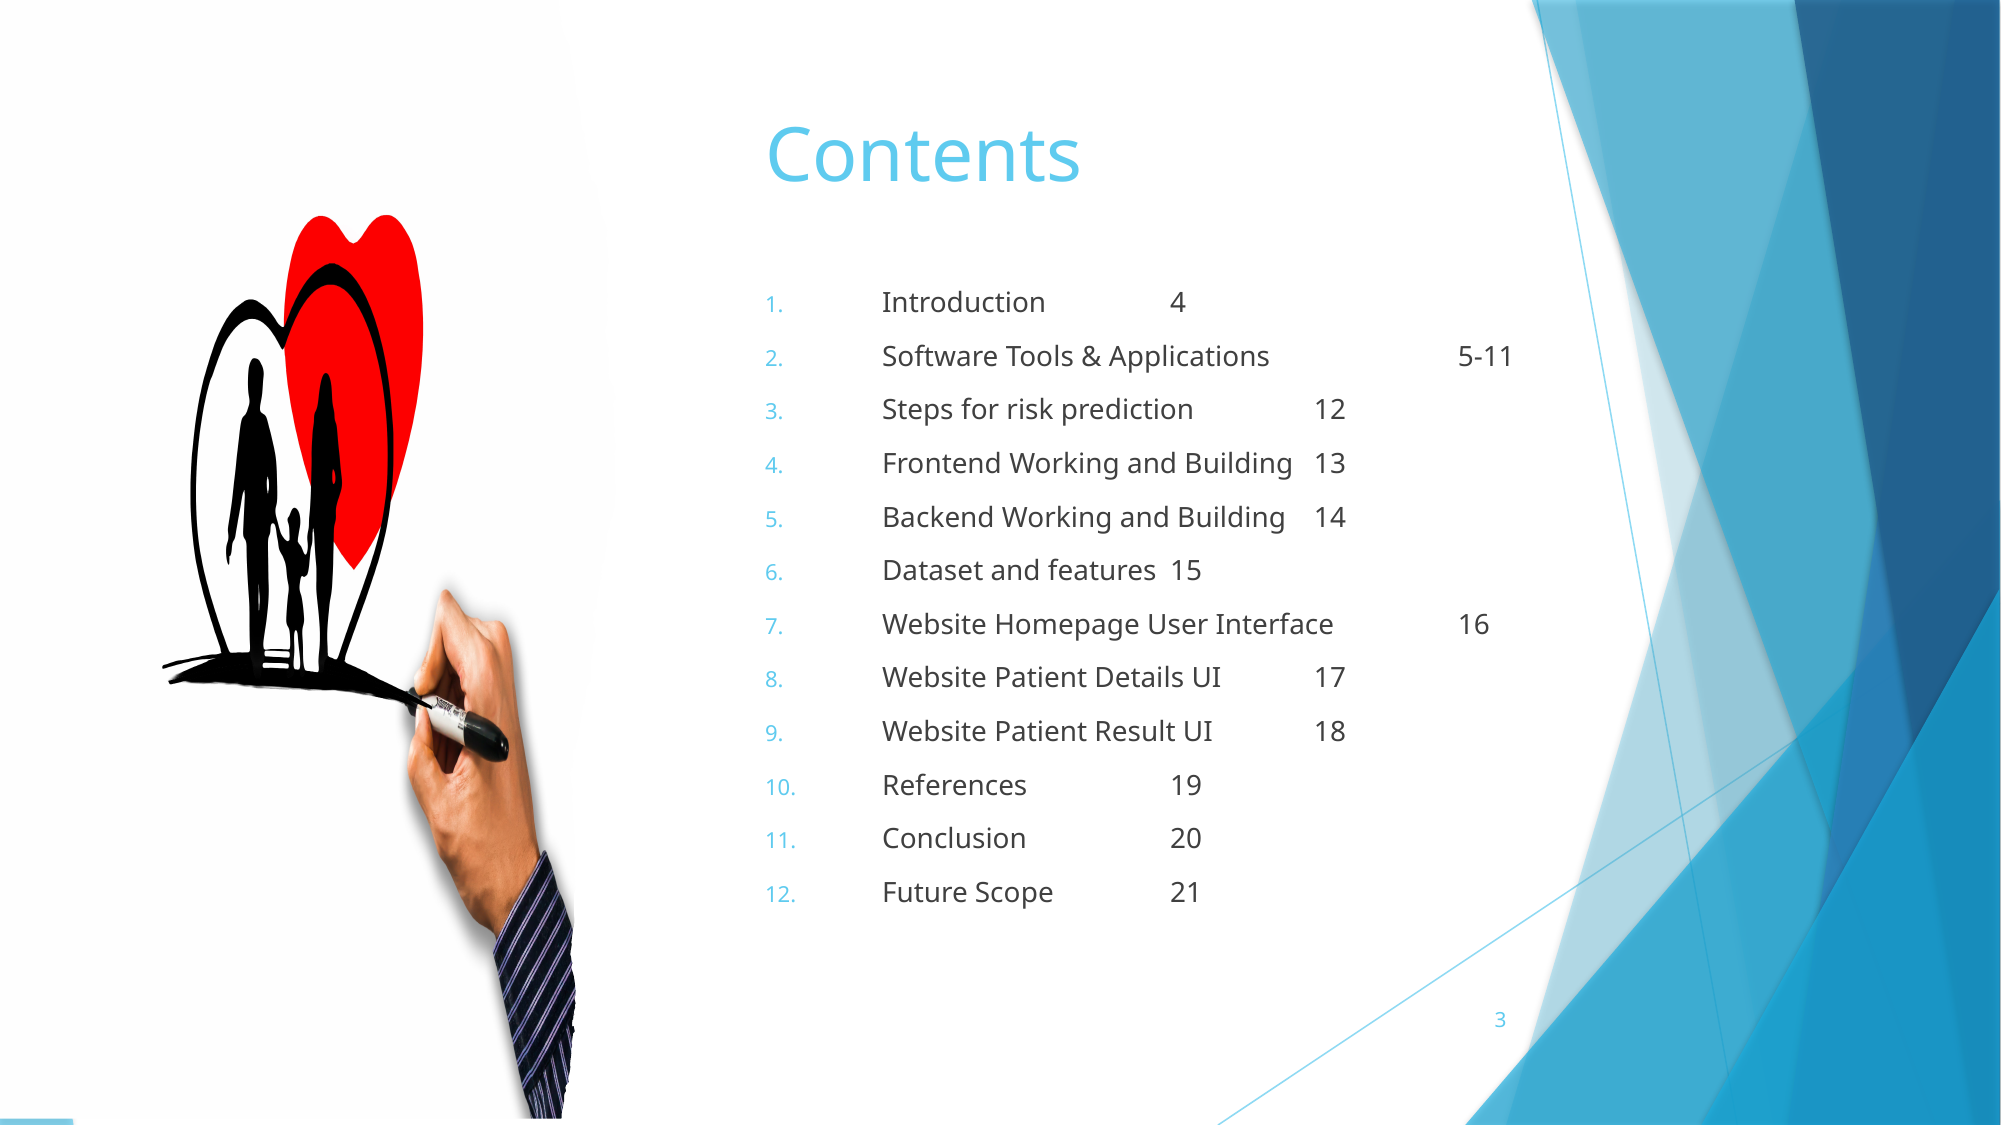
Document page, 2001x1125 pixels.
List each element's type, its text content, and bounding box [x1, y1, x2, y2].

picture [0, 0, 617, 1120]
slide_number 3 [1409, 991, 1522, 1051]
list Introduction 4 Software Tools & Applications 5-11 Steps for risk prediction 12 Frontend Working and Building 13 Backend Working and Building 14 Dataset and features 15 Website Homepage User Interface 16 Website Patient Details UI 17 Website Patient Result UI 18 References 19 Conclusion 20 Future Scope 21 [750, 277, 1863, 1002]
title Contents [750, 98, 1863, 277]
